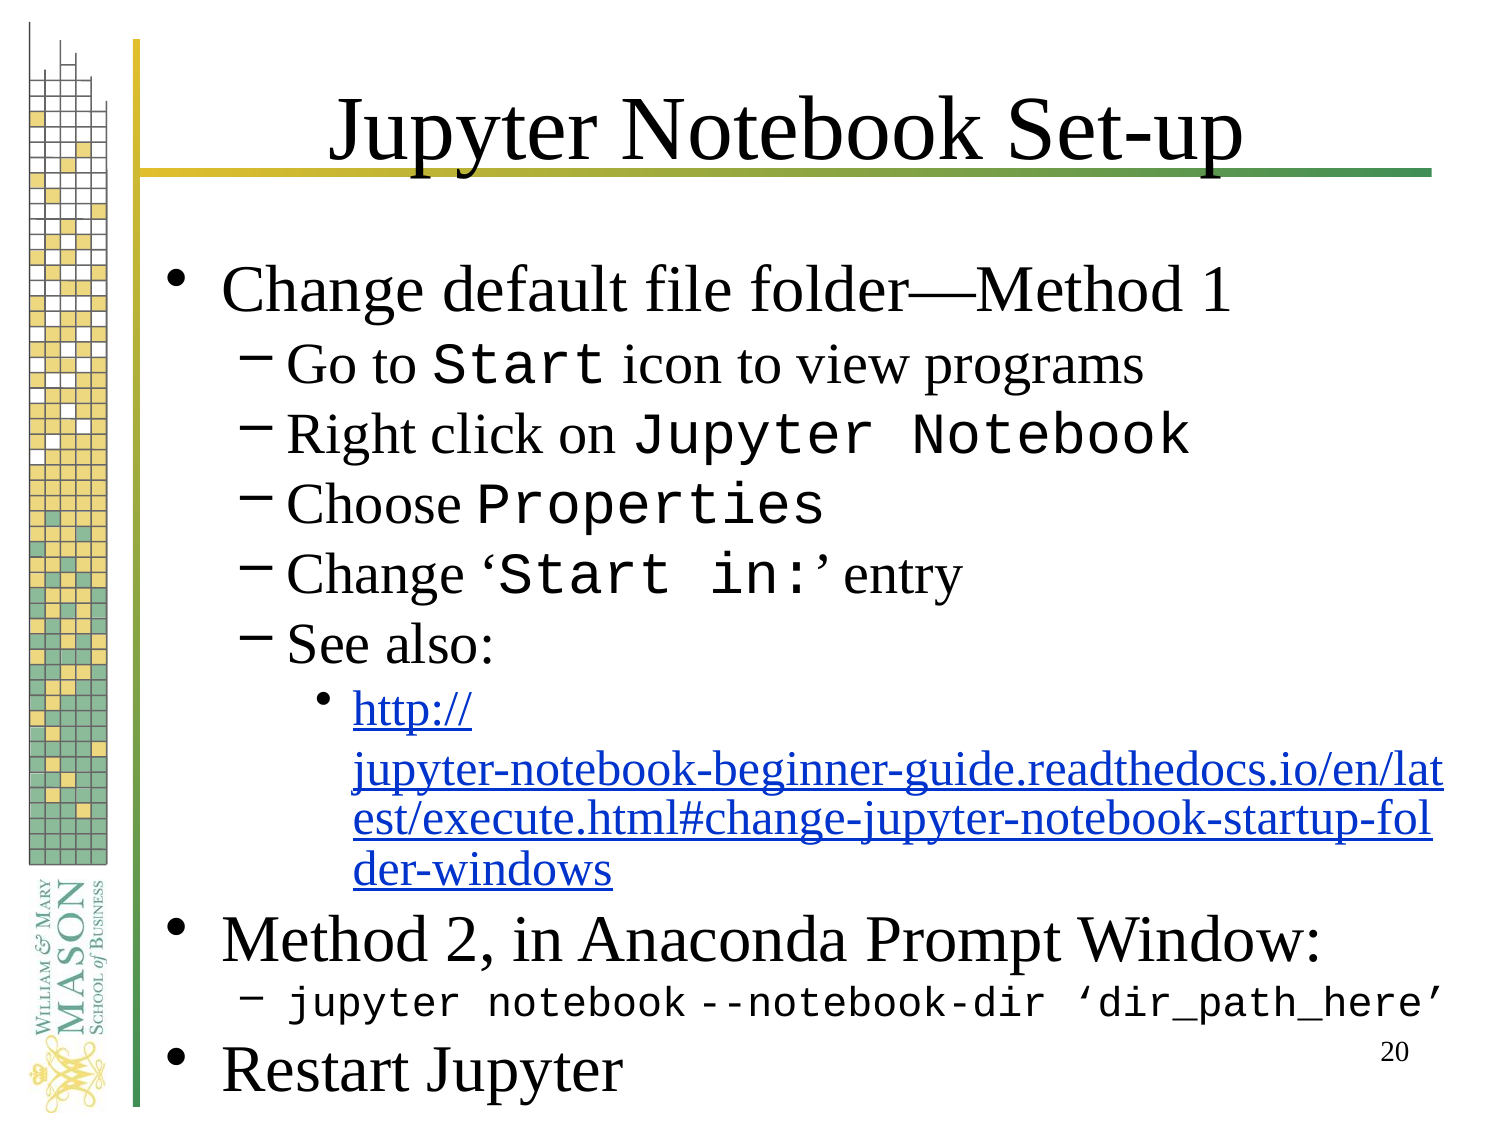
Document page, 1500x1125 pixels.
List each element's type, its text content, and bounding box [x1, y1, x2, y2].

list Change default file folder—Method 1 Go to Start icon to view programs Right click on Jupyter Notebook Choose Properties Change ‘Start in:’ entry See also: http://jupyter-notebook-beginner-guide.readthedocs.io/en/latest/execute.html#change-jupyter-notebook-startup-folder-windows Method 2, in Anaconda Prompt Window: jupyter notebook --notebook-dir ‘dir_path_here’ Restart Jupyter [150, 237, 1469, 1005]
title Jupyter Notebook Set-up [150, 45, 1425, 200]
slide_number 65 [29, 879, 107, 1113]
slide_number 20 [1048, 1024, 1426, 1103]
